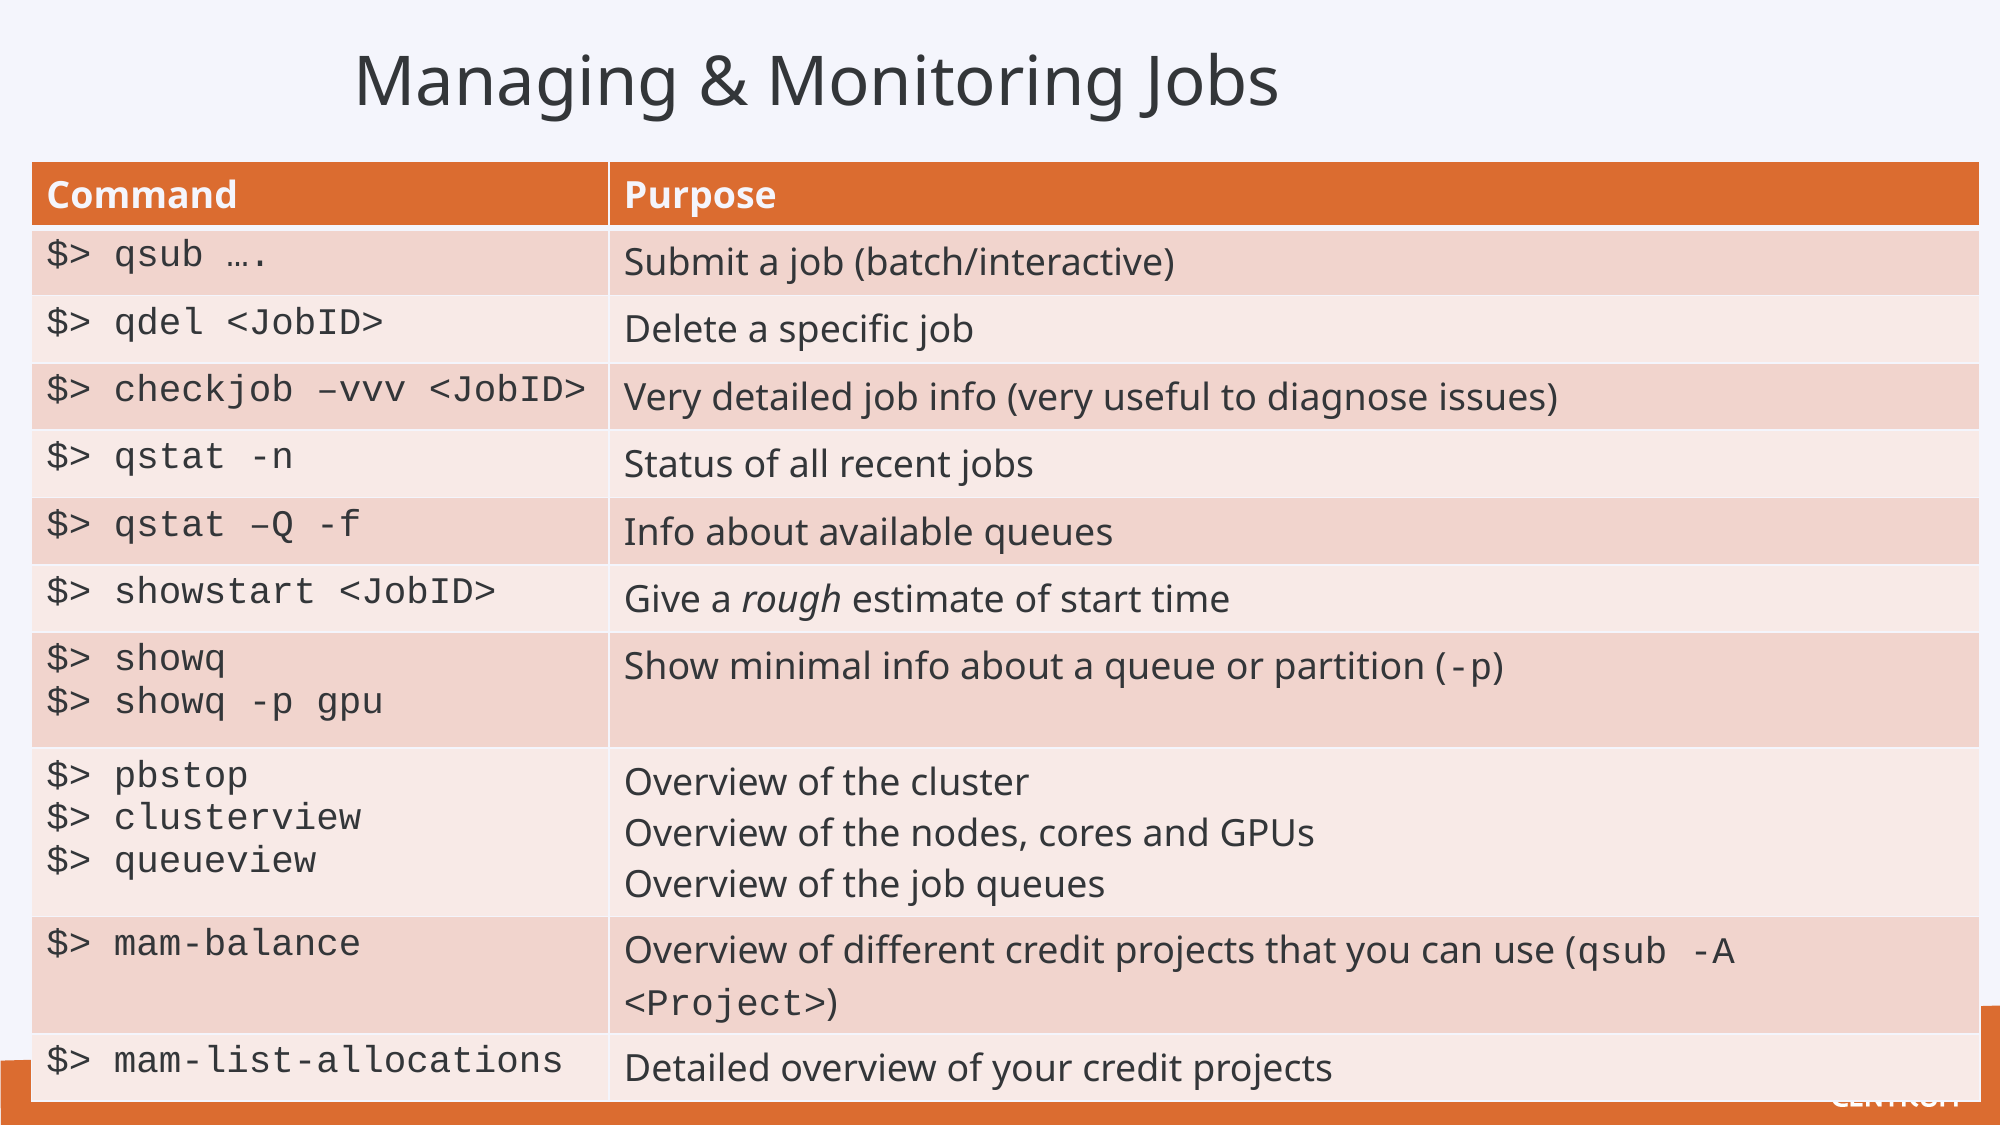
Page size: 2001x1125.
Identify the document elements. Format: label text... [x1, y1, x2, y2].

title Managing & Monitoring Jobs [338, 29, 1706, 138]
table_cell $> mam-list-allocations [32, 1035, 608, 1100]
table_cell Overview of the cluster Overview of the nodes, cores and GPUs Overview of the job queues [610, 749, 1979, 916]
table_cell $> qstat –Q -f [32, 498, 608, 564]
table_cell Submit a job (batch/interactive) [610, 231, 1979, 295]
table_cell $> qstat -n [32, 431, 608, 497]
table_cell $> pbstop $> clusterview $> queueview [32, 749, 608, 916]
table_cell $> qsub …. [32, 231, 608, 295]
table_cell $> qdel <JobID> [32, 296, 608, 362]
table_cell $> mam-balance [32, 917, 608, 1033]
table_cell $> showq $> showq -p gpu [32, 633, 608, 747]
table_cell Give a rough estimate of start time [610, 566, 1979, 631]
table_header Purpose [610, 162, 1979, 225]
table_cell $> showstart <JobID> [32, 566, 608, 631]
table_header Command [32, 162, 608, 225]
table_cell Detailed overview of your credit projects [610, 1035, 1979, 1100]
table_cell Status of all recent jobs [610, 431, 1979, 497]
table_cell Info about available queues [610, 498, 1979, 564]
slide_number 101 [958, 1102, 1042, 1108]
table_cell $> checkjob –vvv <JobID> [32, 364, 608, 429]
table_cell Show minimal info about a queue or partition (-p) [610, 633, 1979, 747]
table_cell Delete a specific job [610, 296, 1979, 362]
table_cell Very detailed job info (very useful to diagnose issues) [610, 364, 1979, 429]
picture [1725, 1102, 1960, 1117]
table_cell Overview of different credit projects that you can use (qsub -A <Project>) [610, 917, 1979, 1033]
